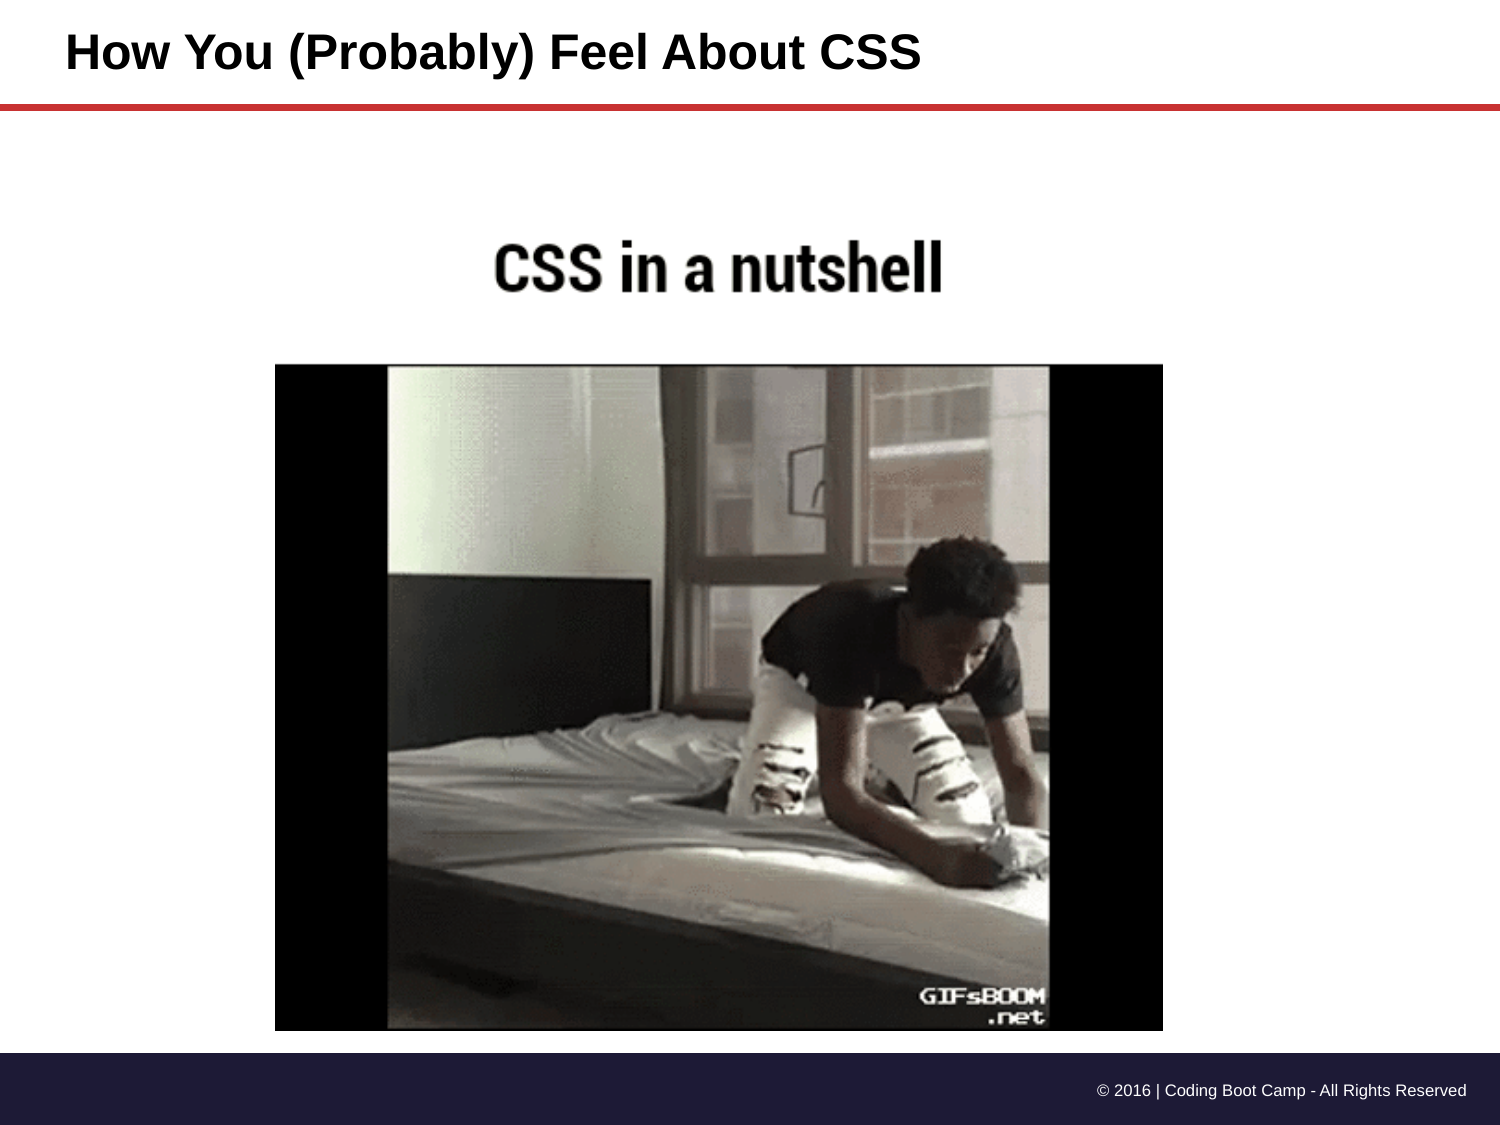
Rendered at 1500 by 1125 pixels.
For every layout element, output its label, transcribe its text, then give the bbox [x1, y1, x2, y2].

title How You (Probably) Feel About CSS [50, 0, 948, 108]
picture [274, 174, 1163, 1031]
